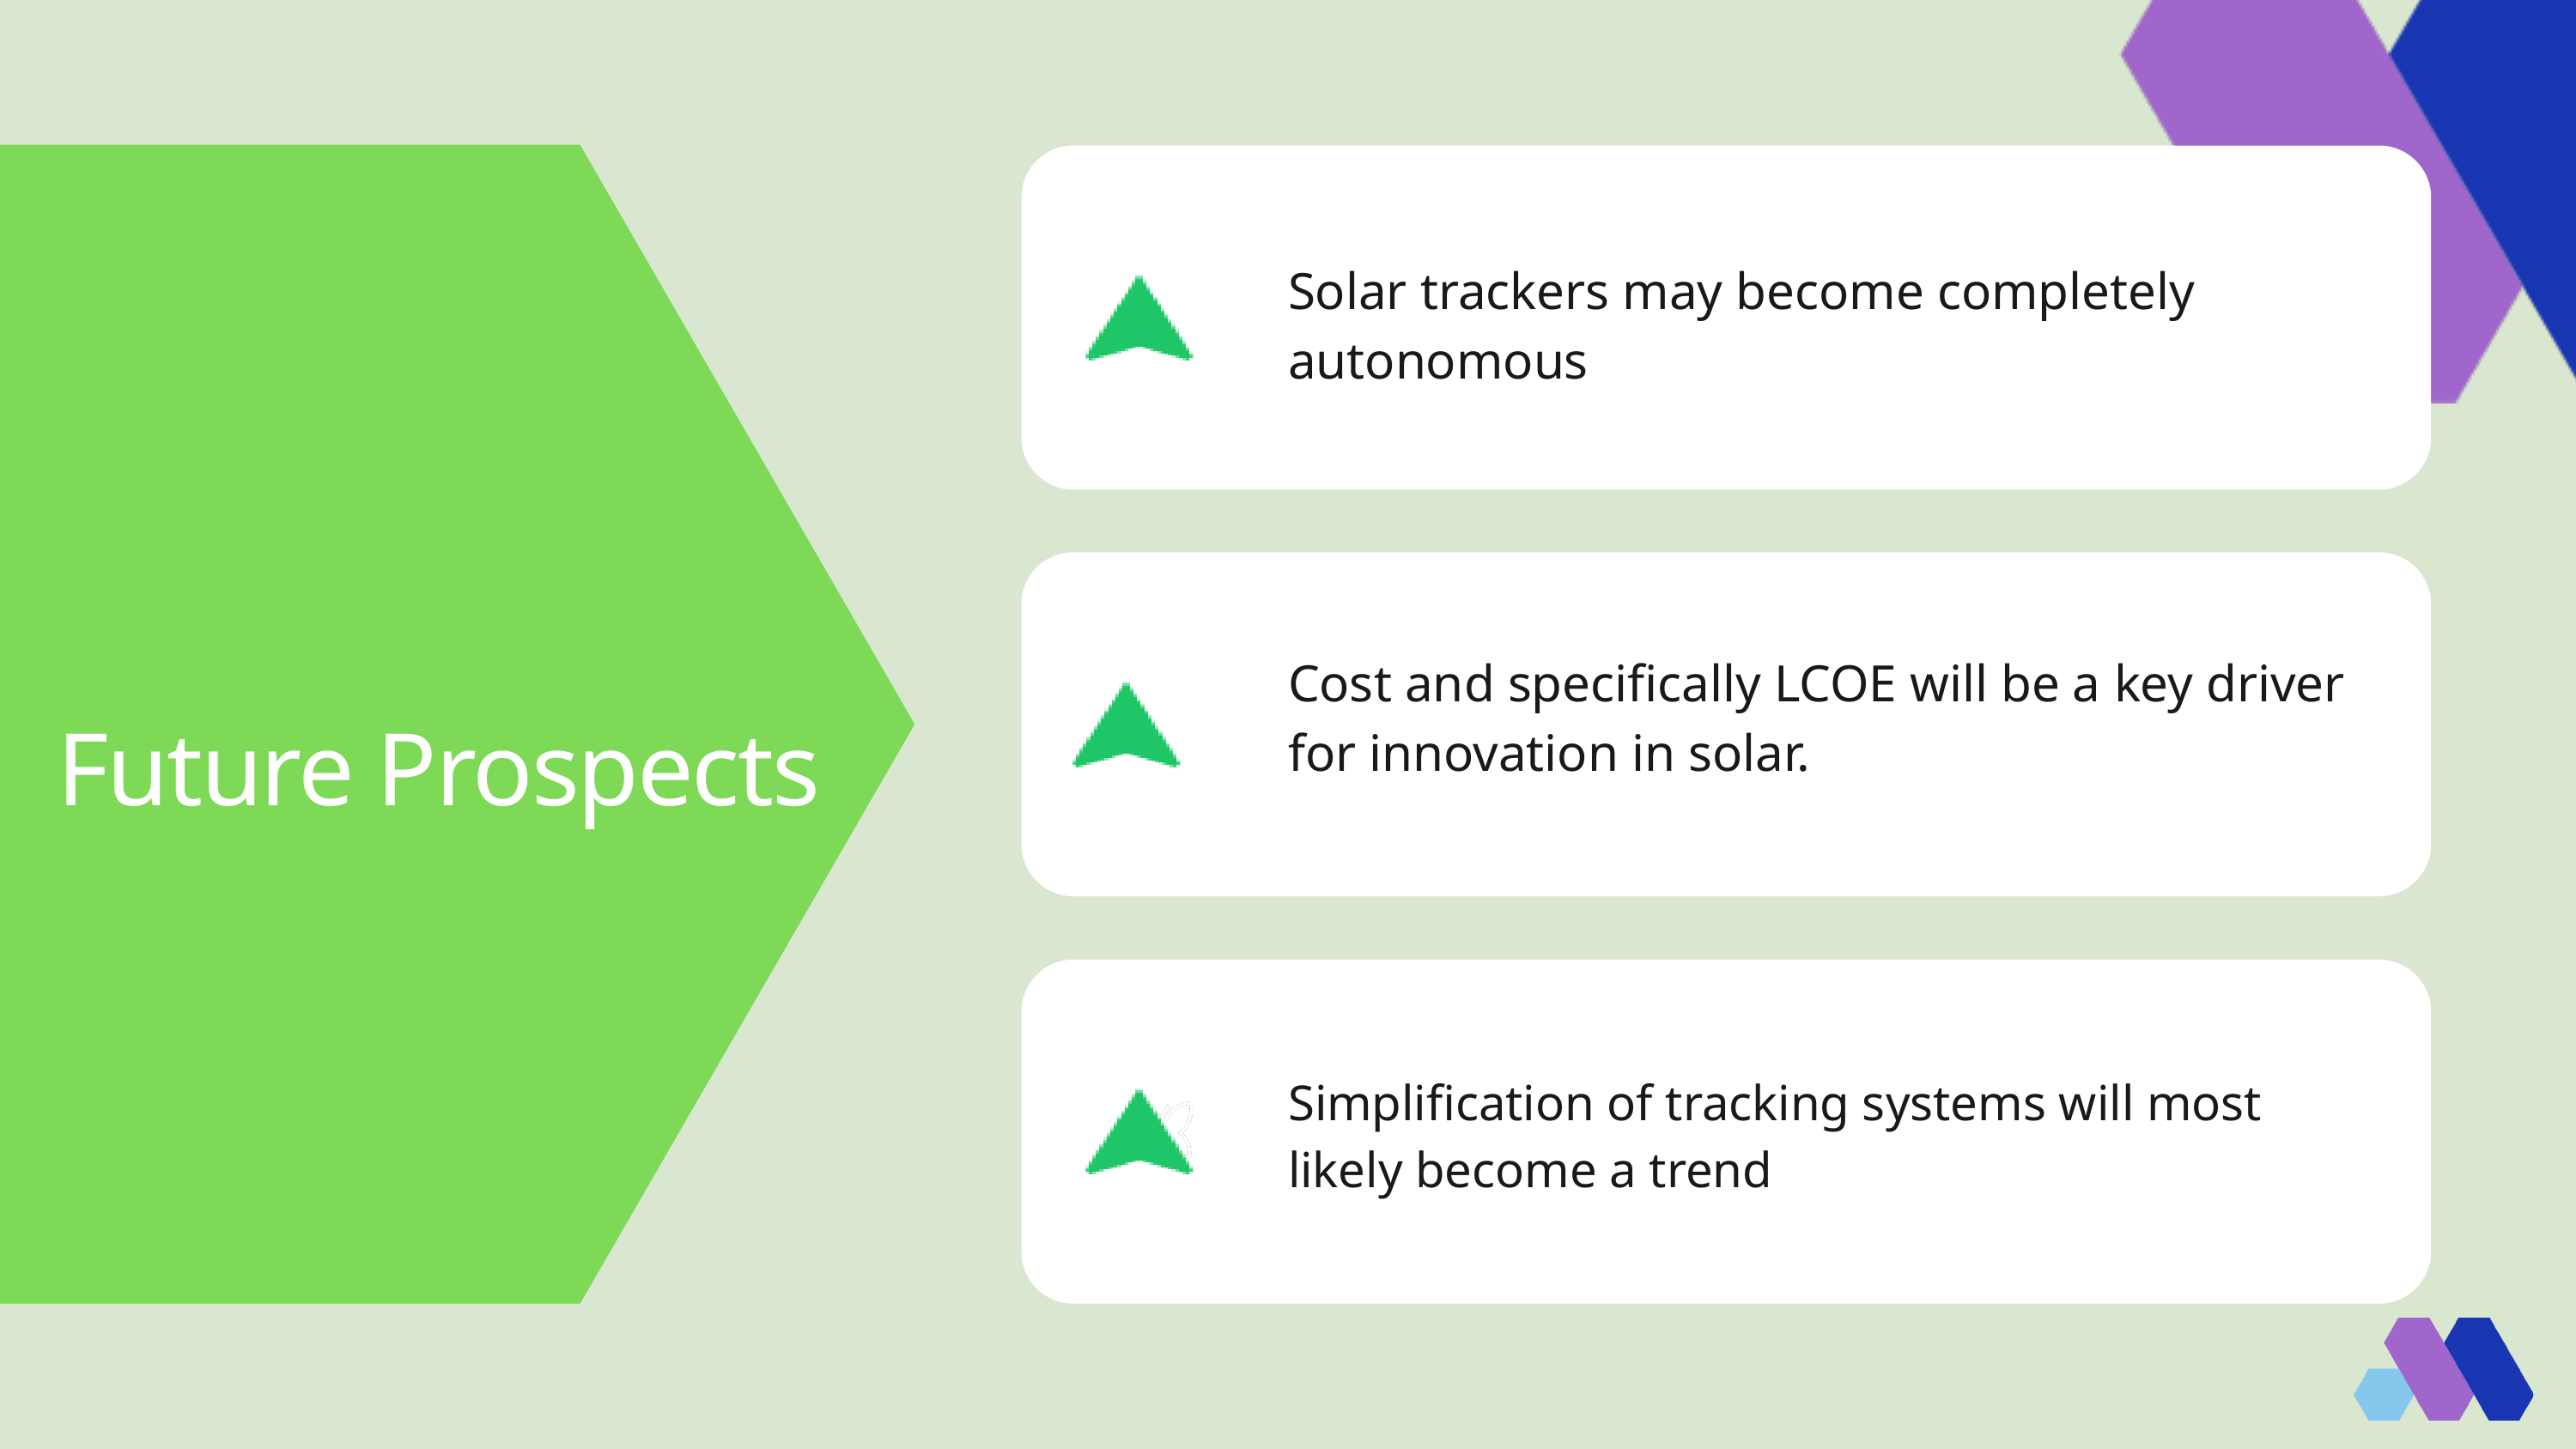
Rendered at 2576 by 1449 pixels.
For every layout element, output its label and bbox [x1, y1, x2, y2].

text_box [1021, 145, 2432, 490]
text_box [2354, 1318, 2534, 1421]
text_box [1021, 552, 2432, 897]
text_box [1021, 959, 2432, 1304]
text_box [0, 144, 915, 1304]
text_box [1988, 0, 2576, 403]
